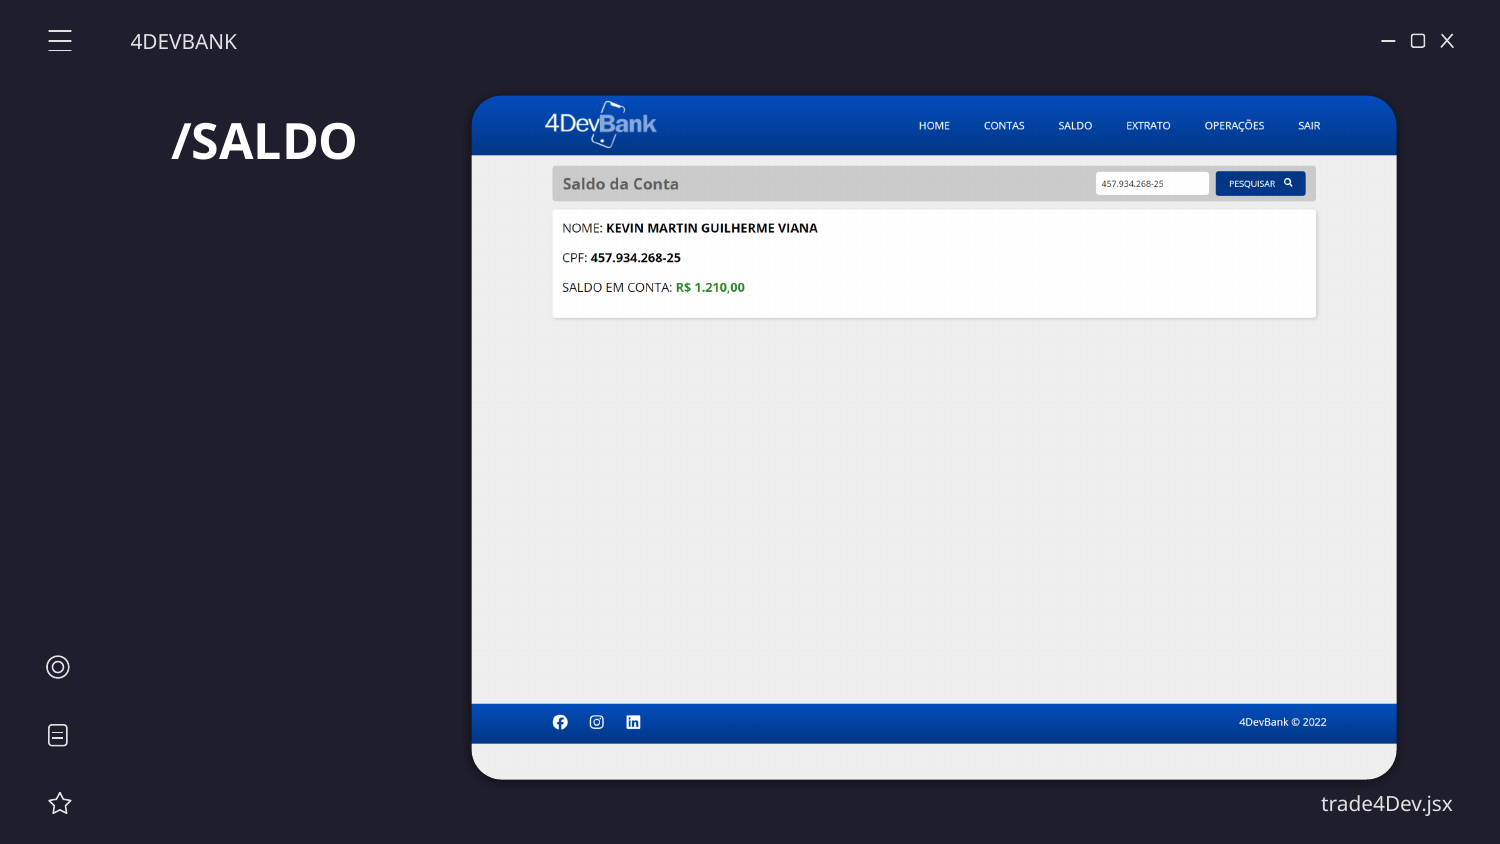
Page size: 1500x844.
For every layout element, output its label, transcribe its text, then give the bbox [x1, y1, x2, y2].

text_box 4DEVBANK [130, 17, 306, 64]
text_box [48, 30, 72, 51]
title /SALDO [156, 94, 470, 189]
text_box [46, 27, 74, 32]
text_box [46, 655, 72, 814]
text_box trade4Dev.jsx [1278, 780, 1453, 826]
picture [471, 95, 1397, 780]
